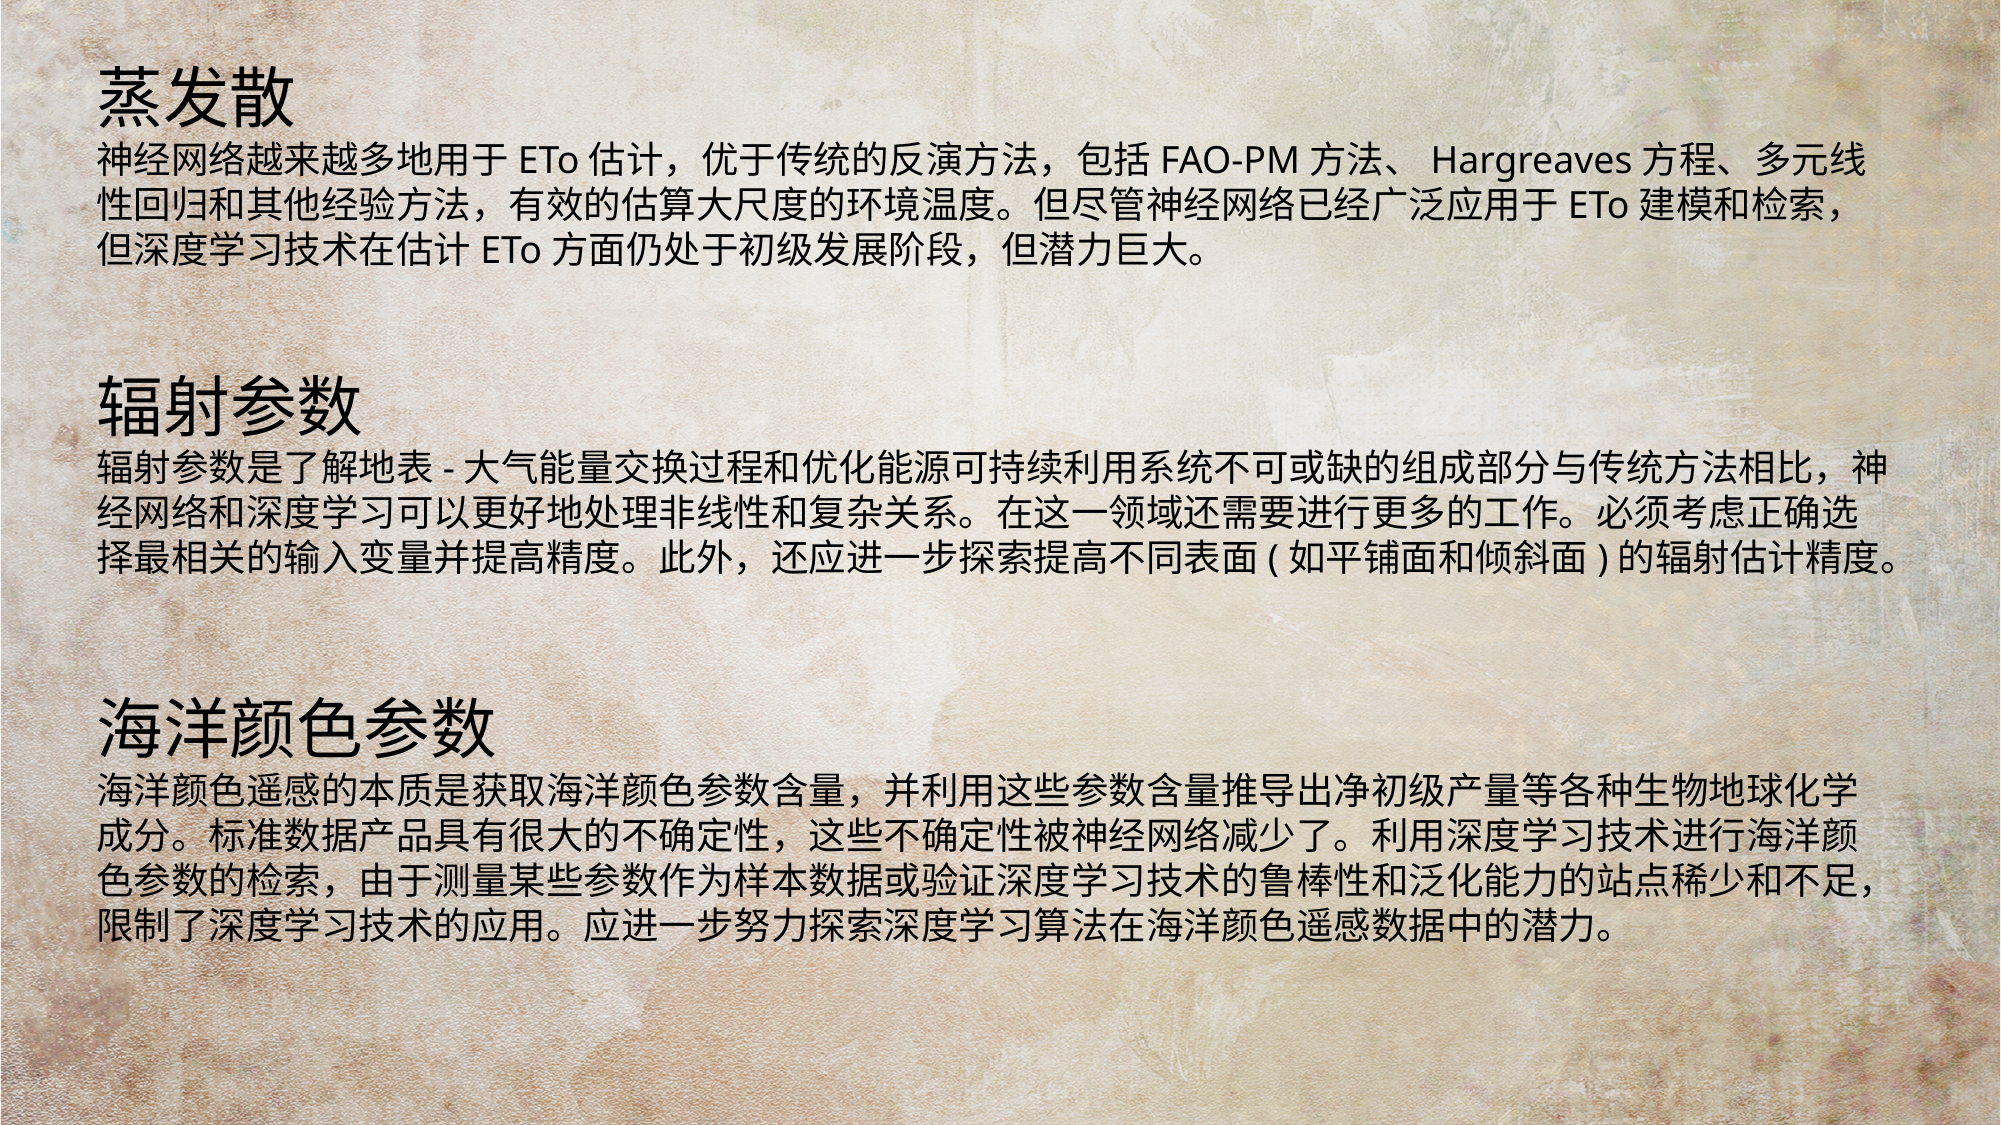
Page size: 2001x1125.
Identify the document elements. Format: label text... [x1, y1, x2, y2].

text_box 海洋颜色参数 海洋颜色遥感的本质是获取海洋颜色参数含量，并利用这些参数含量推导出净初级产量等各种生物地球化学成分。标准数据产品具有很大的不确定性，这些不确定性被神经网络减少了。利用深度学习技术进行海洋颜色参数的检索，由于测量某些参数作为样本数据或验证深度学习技术的鲁棒性和泛化能力的站点稀少和不足，限制了深度学习技术的应用。应进一步努力探索深度学习算法在海洋颜色遥感数据中的潜力。 [81, 679, 1904, 988]
text_box 蒸发散 神经网络越来越多地用于ETo估计，优于传统的反演方法，包括FAO-PM方法、Hargreaves方程、多元线性回归和其他经验方法，有效的估算大尺度的环境温度。但尽管神经网络已经广泛应用于ETo建模和检索，但深度学习技术在估计ETo方面仍处于初级发展阶段，但潜力巨大。 [81, 48, 1904, 356]
text_box 辐射参数 辐射参数是了解地表-大气能量交换过程和优化能源可持续利用系统不可或缺的组成部分与传统方法相比，神经网络和深度学习可以更好地处理非线性和复杂关系。在这一领域还需要进行更多的工作。必须考虑正确选择最相关的输入变量并提高精度。此外，还应进一步探索提高不同表面(如平铺面和倾斜面)的辐射估计精度。 [81, 356, 1904, 666]
picture [3, 0, 2000, 1125]
